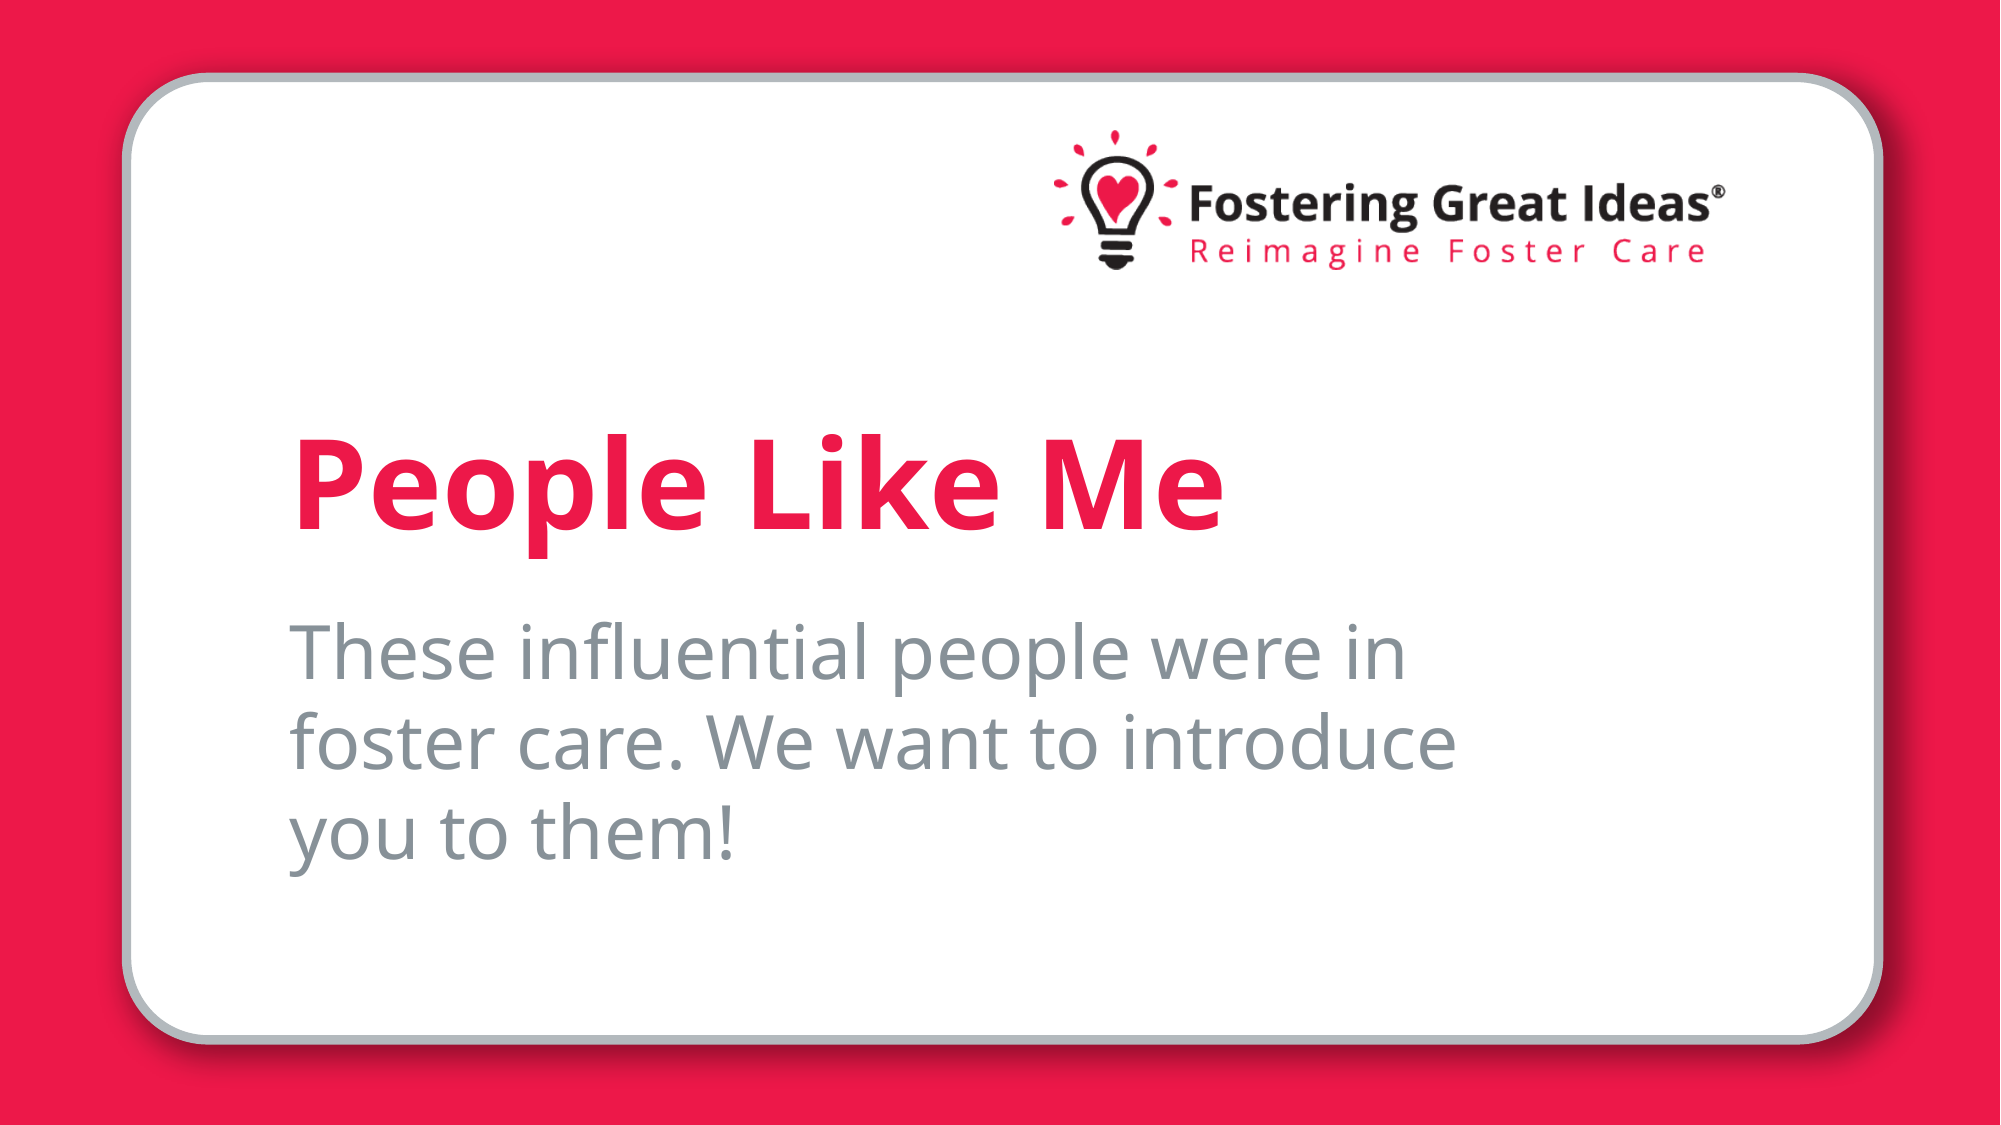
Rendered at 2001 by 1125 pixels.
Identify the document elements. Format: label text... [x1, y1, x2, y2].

text_box People Like Me These influential people were in foster care. We want to introduce you to them! [274, 397, 1633, 882]
picture [1054, 130, 1726, 271]
text_box [0, 0, 2000, 1125]
text_box [124, 75, 1881, 1042]
